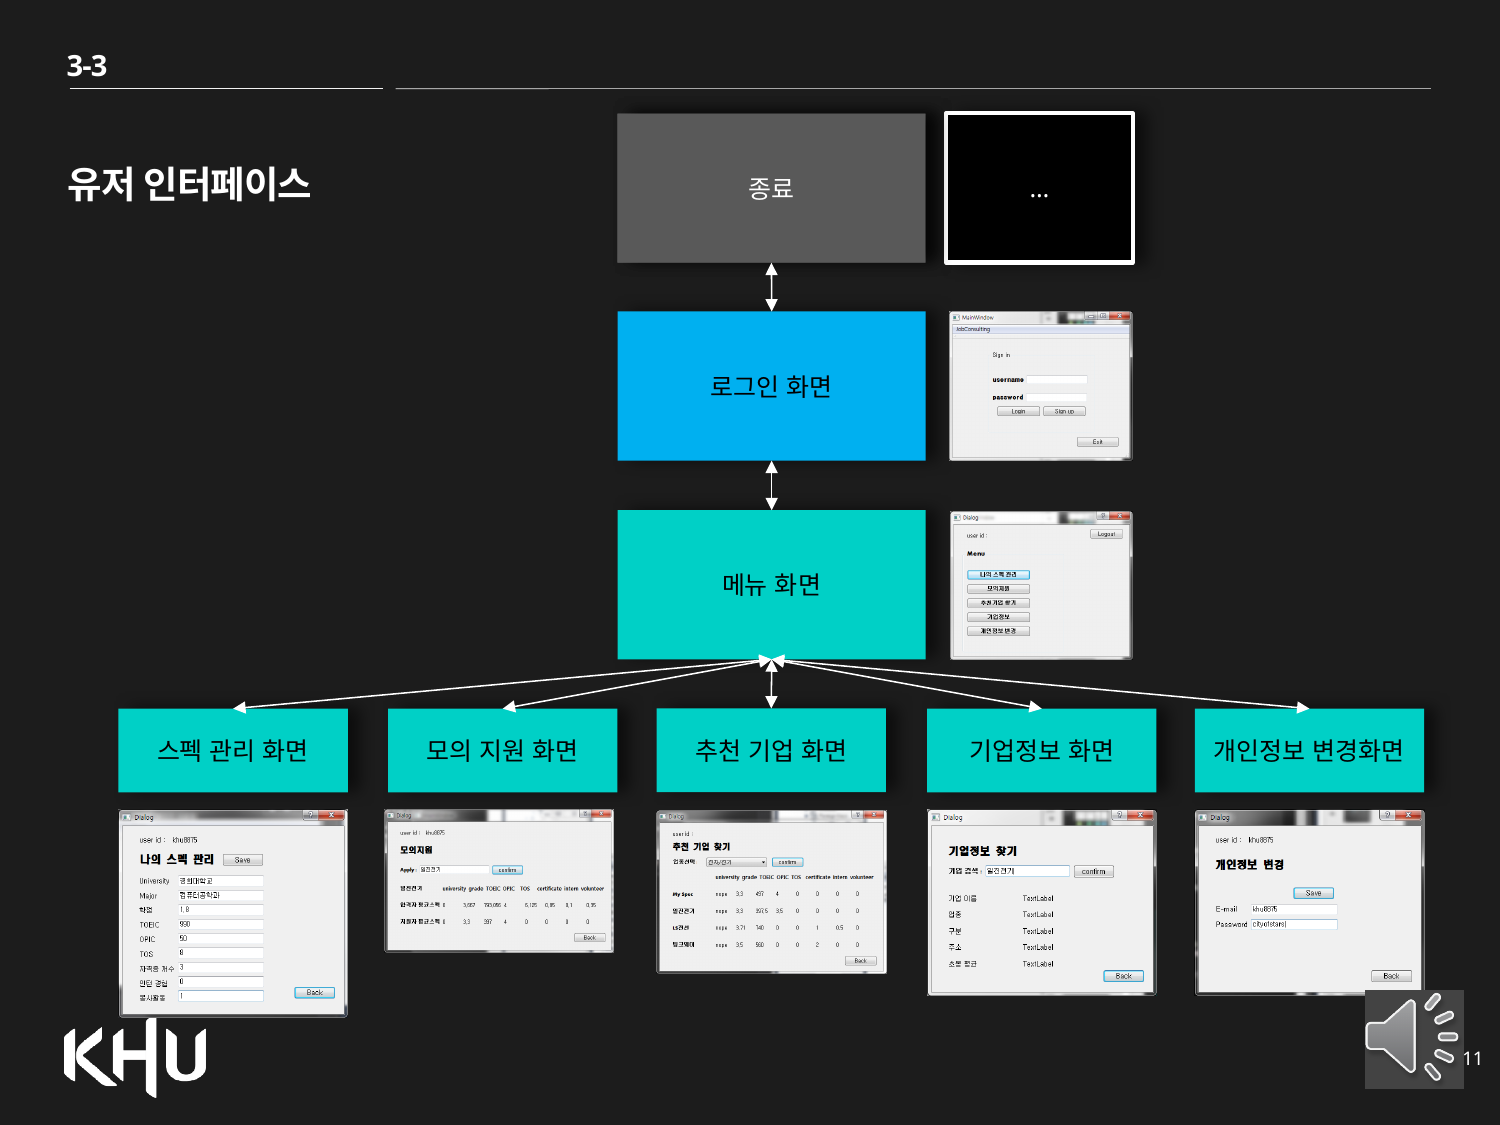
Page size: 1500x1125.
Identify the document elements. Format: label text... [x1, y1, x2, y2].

picture [383, 809, 614, 953]
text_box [502, 659, 767, 709]
picture [927, 809, 1157, 996]
picture [948, 311, 1133, 462]
picture [64, 809, 349, 1098]
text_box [232, 659, 500, 709]
text_box 메뉴 화면 [616, 508, 928, 656]
text_box 개인정보 변경화면 [1193, 707, 1426, 794]
text_box 종료 [615, 111, 927, 265]
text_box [771, 659, 1310, 709]
text_box 로그인 화면 [616, 309, 928, 463]
text_box 모의 지원 화면 [386, 717, 619, 794]
text_box 11 [1470, 1039, 1499, 1080]
title 유저 인터페이스 [52, 153, 384, 395]
picture [656, 810, 887, 975]
text_box … [949, 111, 1135, 265]
text_box 3-3 [51, 39, 123, 90]
text_box 기업정보 화면 [925, 717, 1159, 794]
picture [1194, 809, 1465, 1090]
text_box 추천 기업 화면 [655, 717, 888, 794]
text_box 스펙 관리 화면 [116, 707, 350, 794]
picture [950, 511, 1133, 659]
